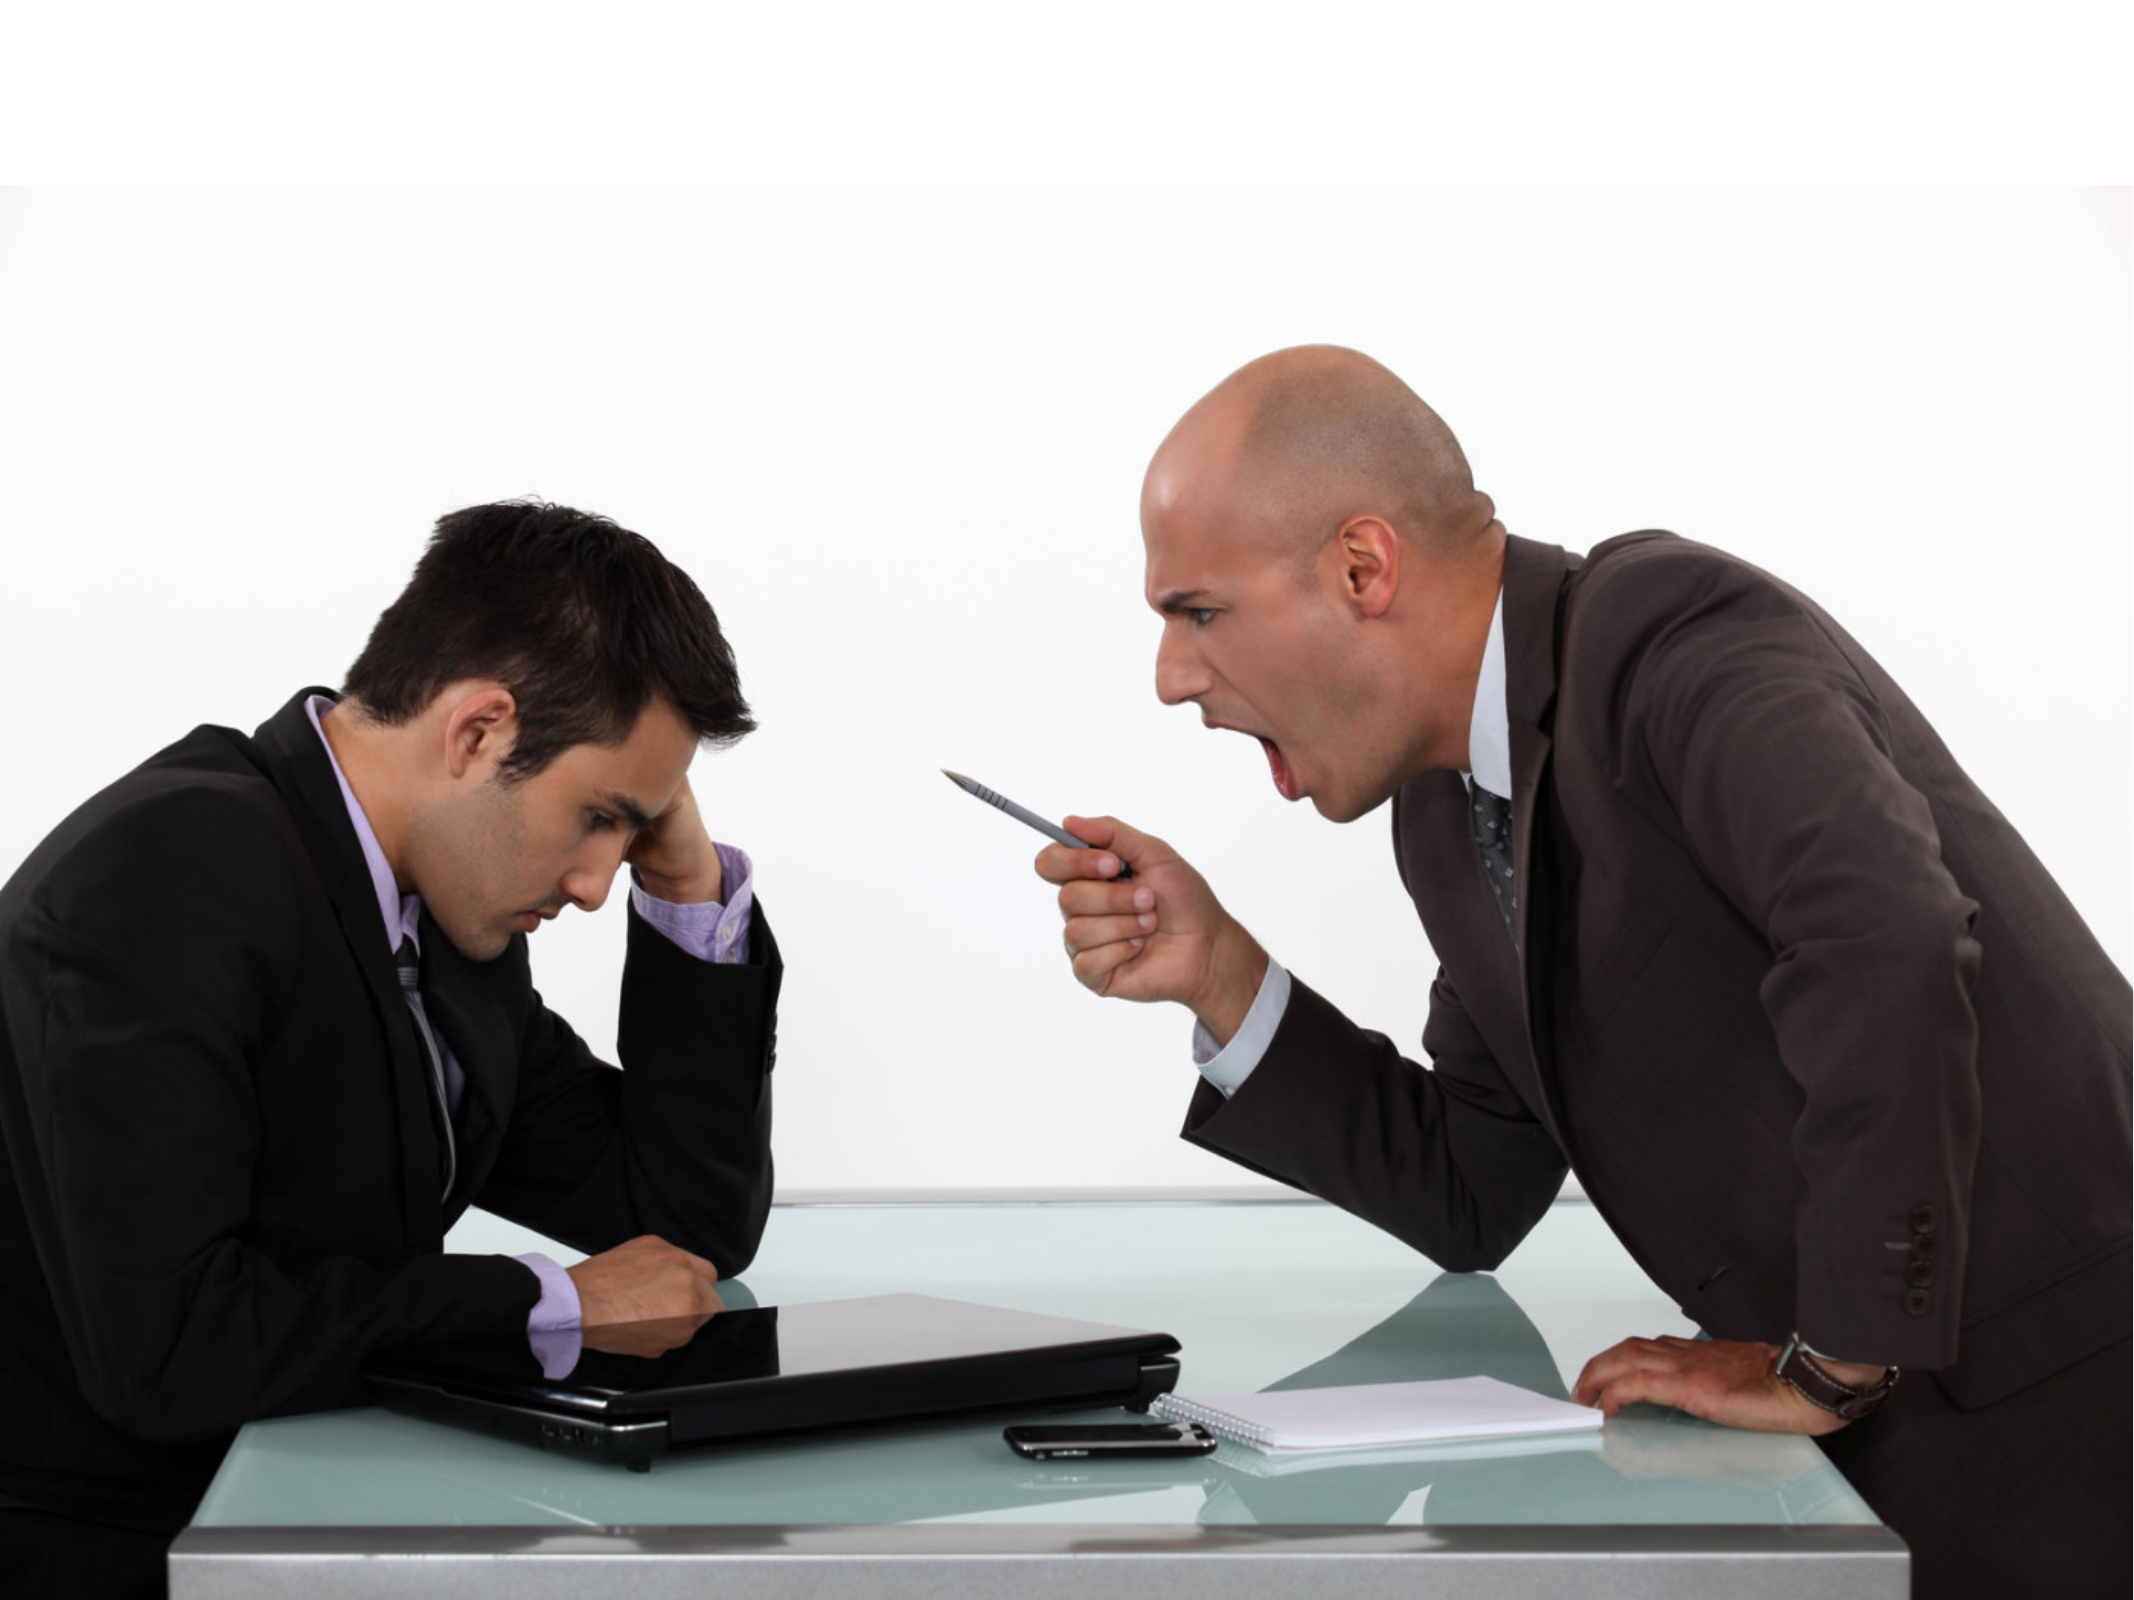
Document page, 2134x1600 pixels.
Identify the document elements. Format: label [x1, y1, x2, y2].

picture [0, 185, 2134, 1600]
